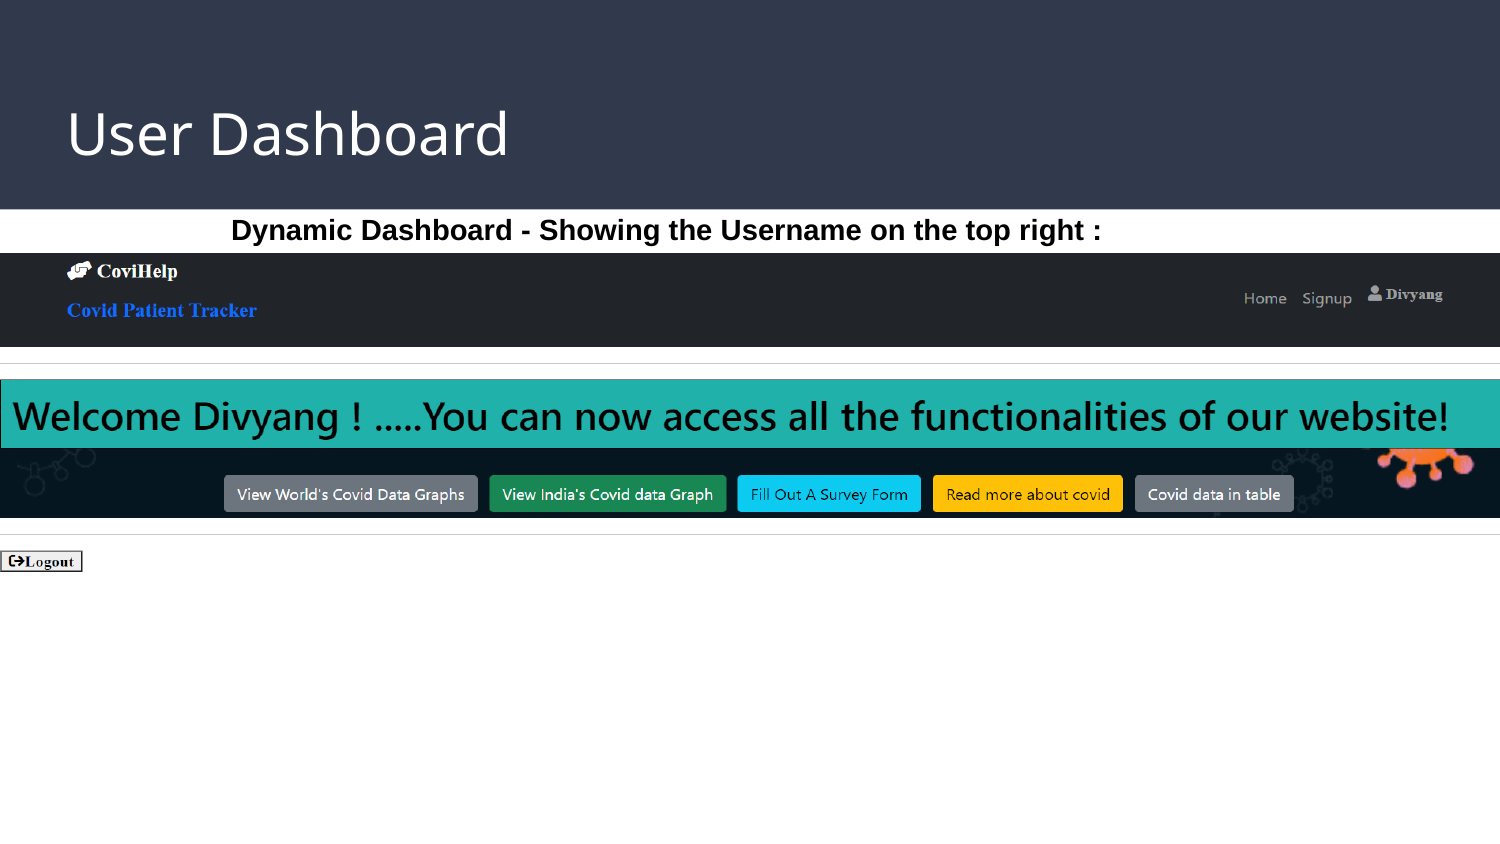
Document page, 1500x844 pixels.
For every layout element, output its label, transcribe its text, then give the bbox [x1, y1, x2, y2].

picture [0, 253, 1500, 844]
title User Dashboard [51, 82, 1449, 185]
text_box Dynamic Dashboard - Showing the Username on the top right : [216, 203, 1229, 252]
